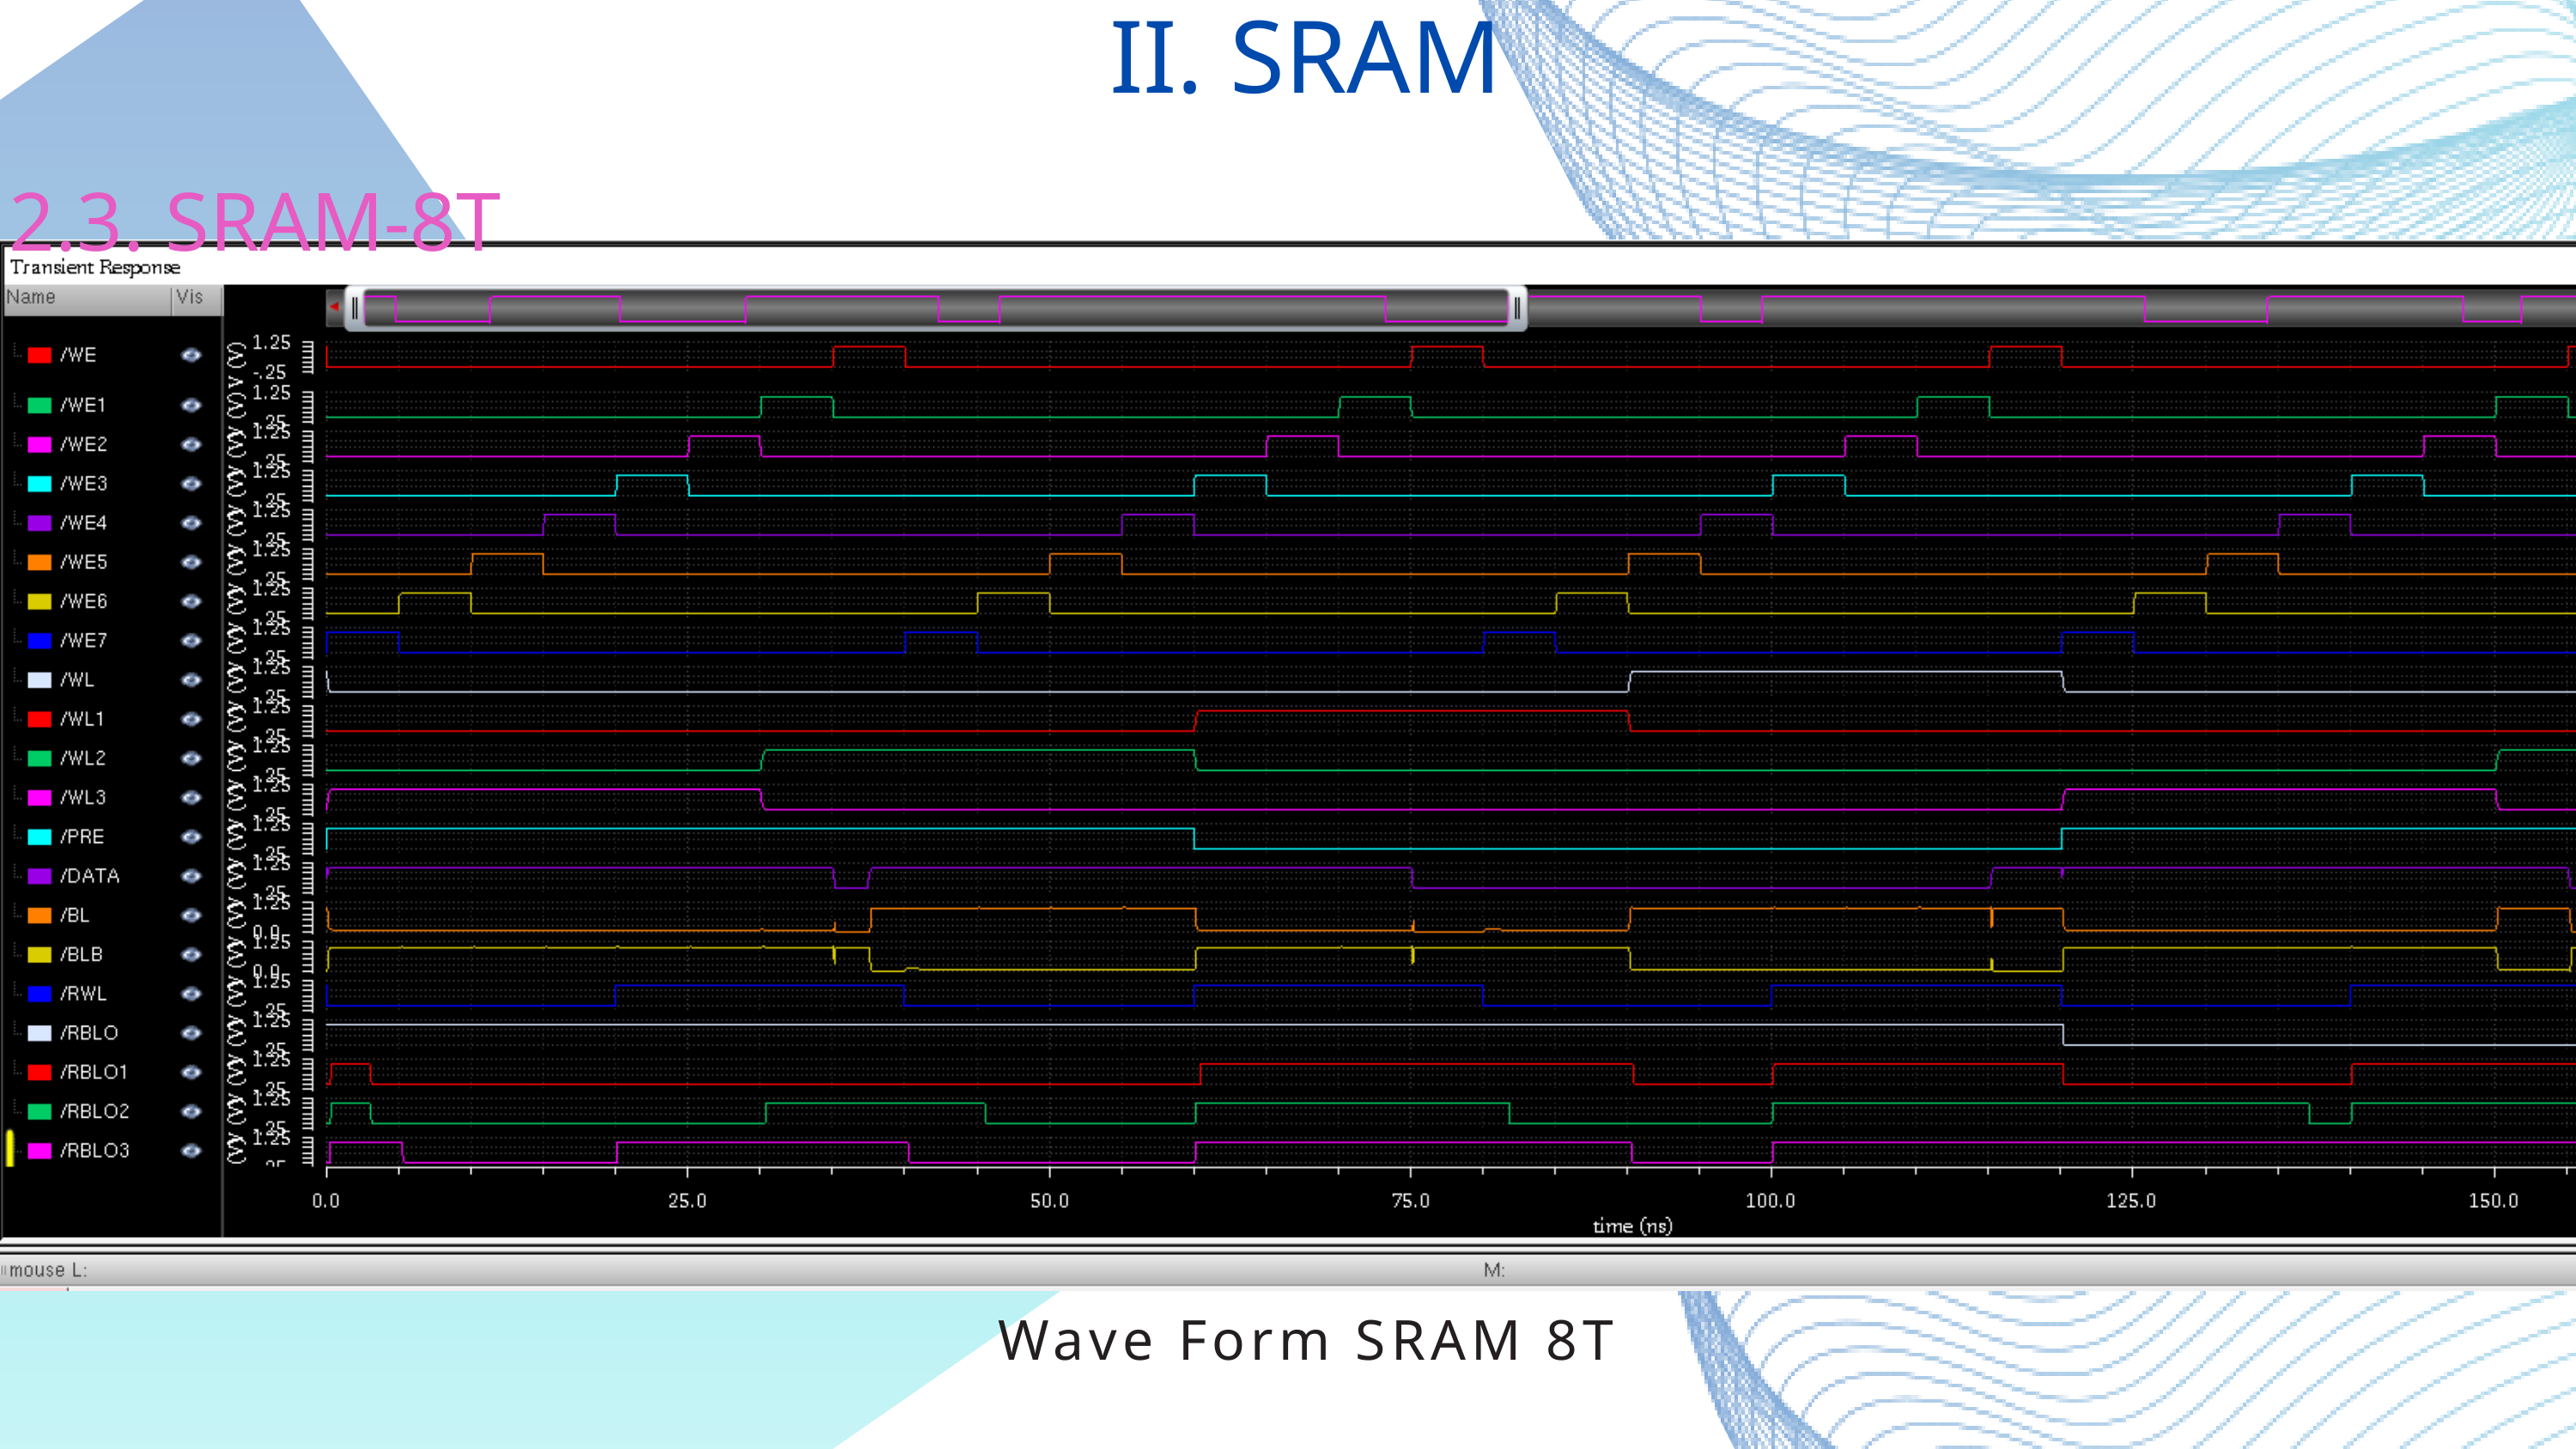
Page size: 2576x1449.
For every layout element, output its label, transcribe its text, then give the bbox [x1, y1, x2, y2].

text_box [0, 239, 2576, 1291]
text_box [0, 1291, 1060, 1449]
text_box [50, 0, 345, 65]
text_box II. SRAM [444, 13, 2167, 114]
text_box [1654, 1291, 2576, 1449]
text_box [1476, 0, 2576, 239]
text_box Wave Form SRAM 8T [830, 1295, 1782, 1372]
text_box [0, 94, 9, 239]
text_box 2.3. SRAM-8T [9, 65, 880, 267]
